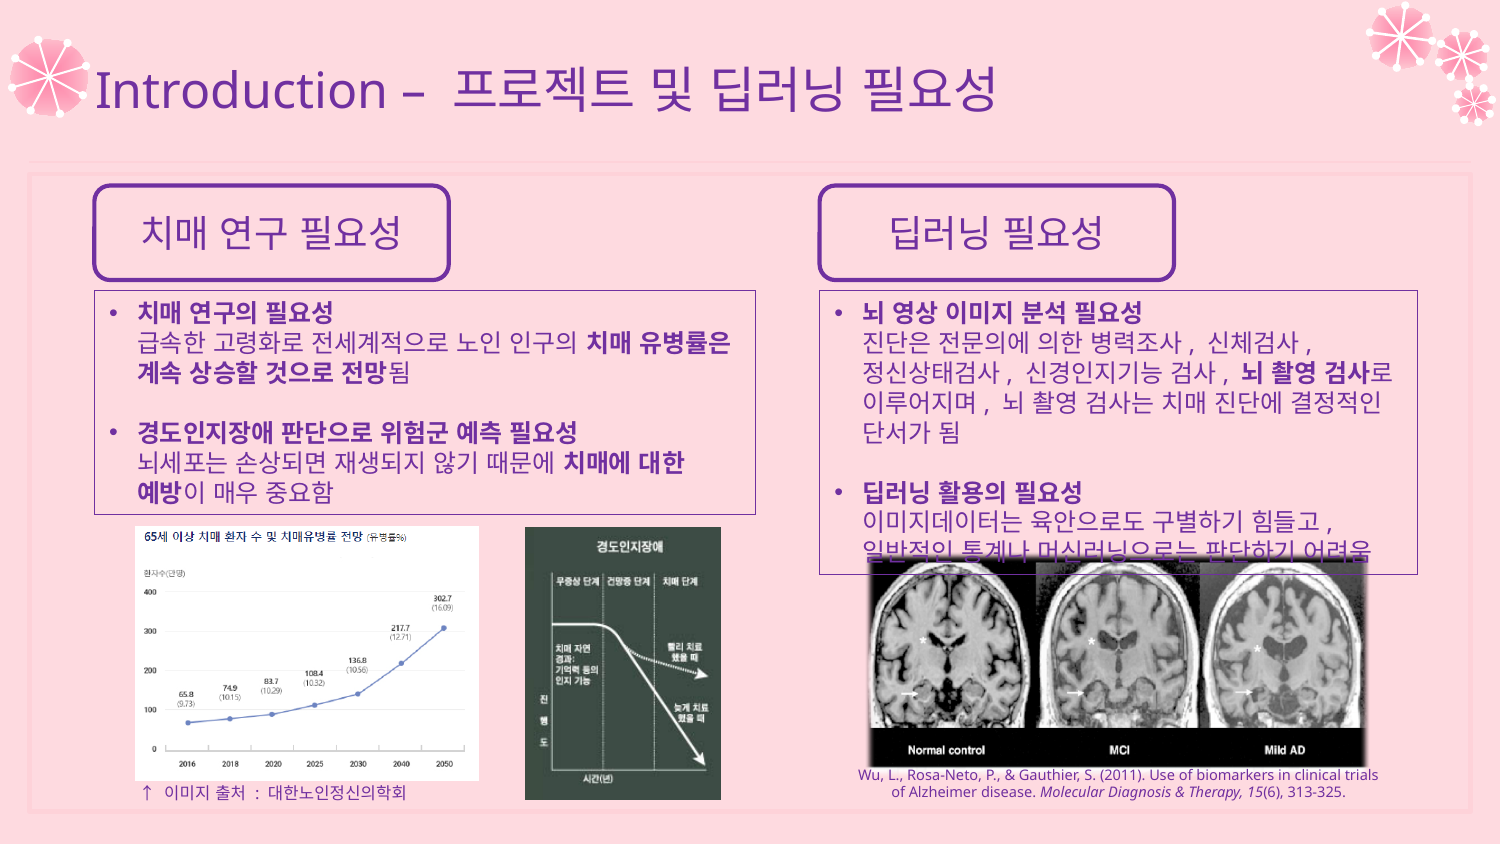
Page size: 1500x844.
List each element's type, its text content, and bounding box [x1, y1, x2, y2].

picture [864, 552, 1371, 777]
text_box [1369, 4, 1493, 123]
text_box 딥러닝 필요성 [817, 183, 1177, 283]
text_box ↑ 이미지 출처 : 대한노인정신의학회 [123, 775, 479, 810]
text_box Wu, L., Rosa-Neto, P., & Gauthier, S. (2011). Use of biomarkers in clinical trials of Alzheimer disease. Molecular Diagnosis & Therapy, 15(6), 313-325. [842, 758, 1395, 809]
picture [135, 525, 479, 781]
text_box 뇌 영상 이미지 분석 필요성 진단은 전문의에 의한 병력조사, 신체검사, 정신상태검사, 신경인지기능 검사, 뇌 촬영 검사로 이루어지며, 뇌 촬영 검사는 치매 진단에 결정적인 단서가 됨 딥러닝 활용의 필요성 이미지데이터는 육안으로도 구별하기 힘들고, 일반적인 통계나 머신러닝으로는 판단하기 어려움 [819, 290, 1418, 575]
text_box 치매 연구 필요성 [92, 183, 451, 283]
text_box 치매 연구의 필요성 급속한 고령화로 전세계적으로 노인 인구의 치매 유병률은 계속 상승할 것으로 전망됨 경도인지장애 판단으로 위험군 예측 필요성 뇌세포는 손상되면 재생되지 않기 때문에 치매에 대한 예방이 매우 중요함 [94, 290, 756, 515]
picture [525, 526, 721, 800]
text_box Introduction – 프로젝트 및 딥러닝 필요성 [80, 50, 1015, 126]
